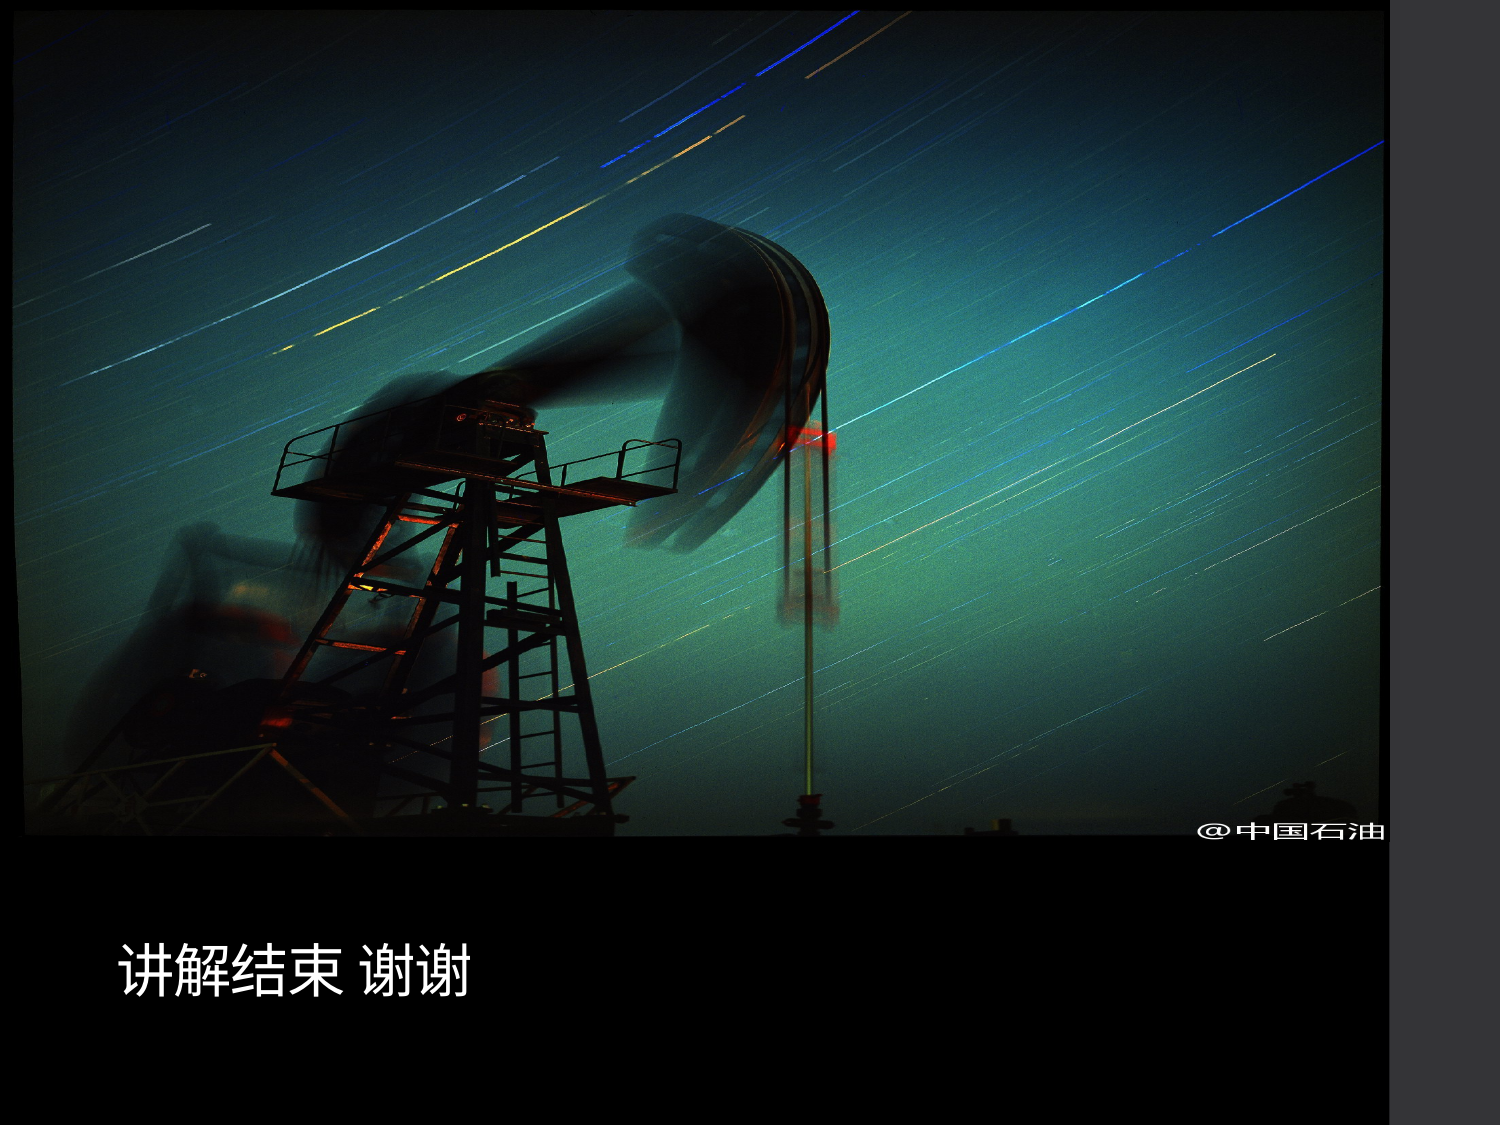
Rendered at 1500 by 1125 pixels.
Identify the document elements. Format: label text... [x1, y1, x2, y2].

picture [0, 0, 1390, 842]
title 讲解结束 谢谢 [101, 862, 1330, 1013]
